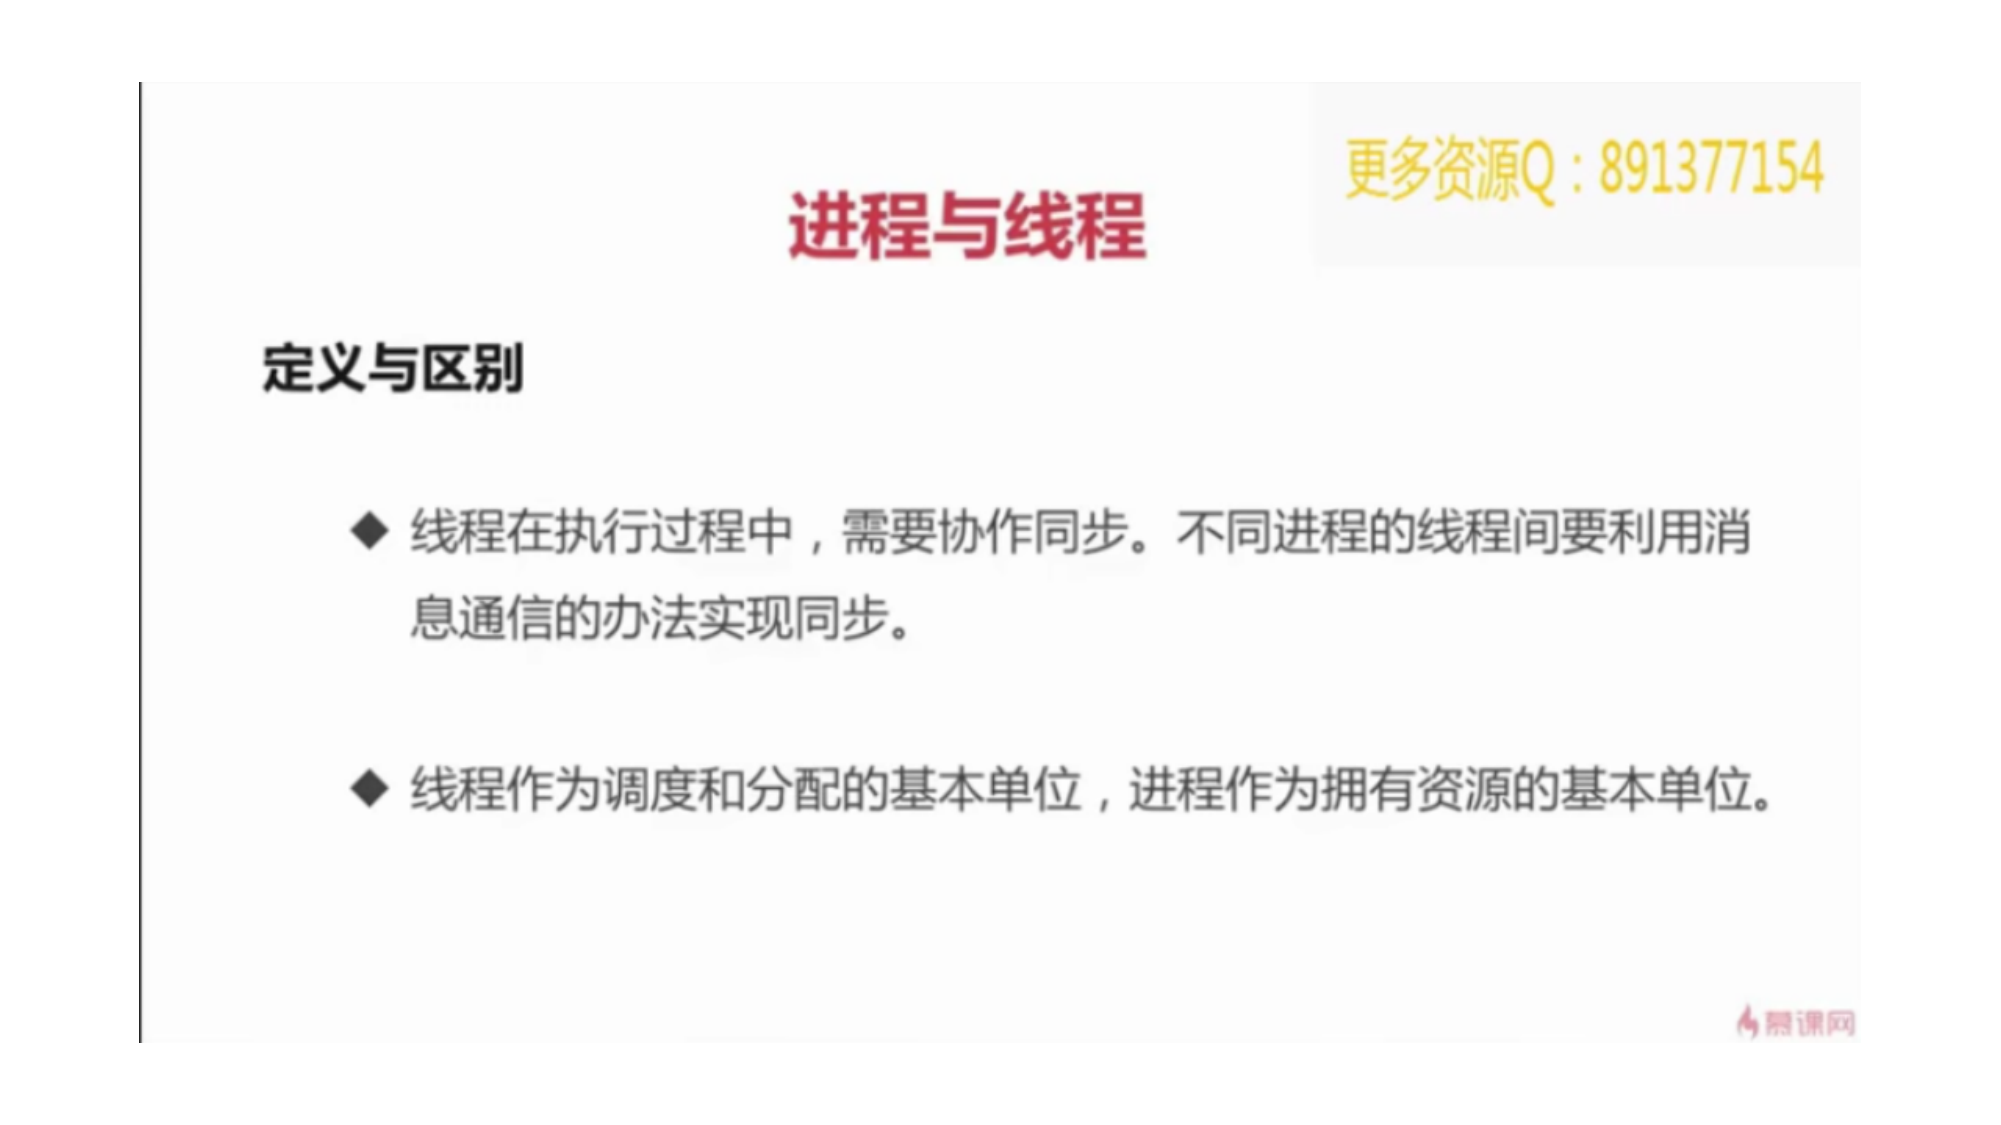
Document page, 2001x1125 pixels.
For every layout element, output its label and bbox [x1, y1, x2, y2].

picture [139, 82, 1861, 1043]
